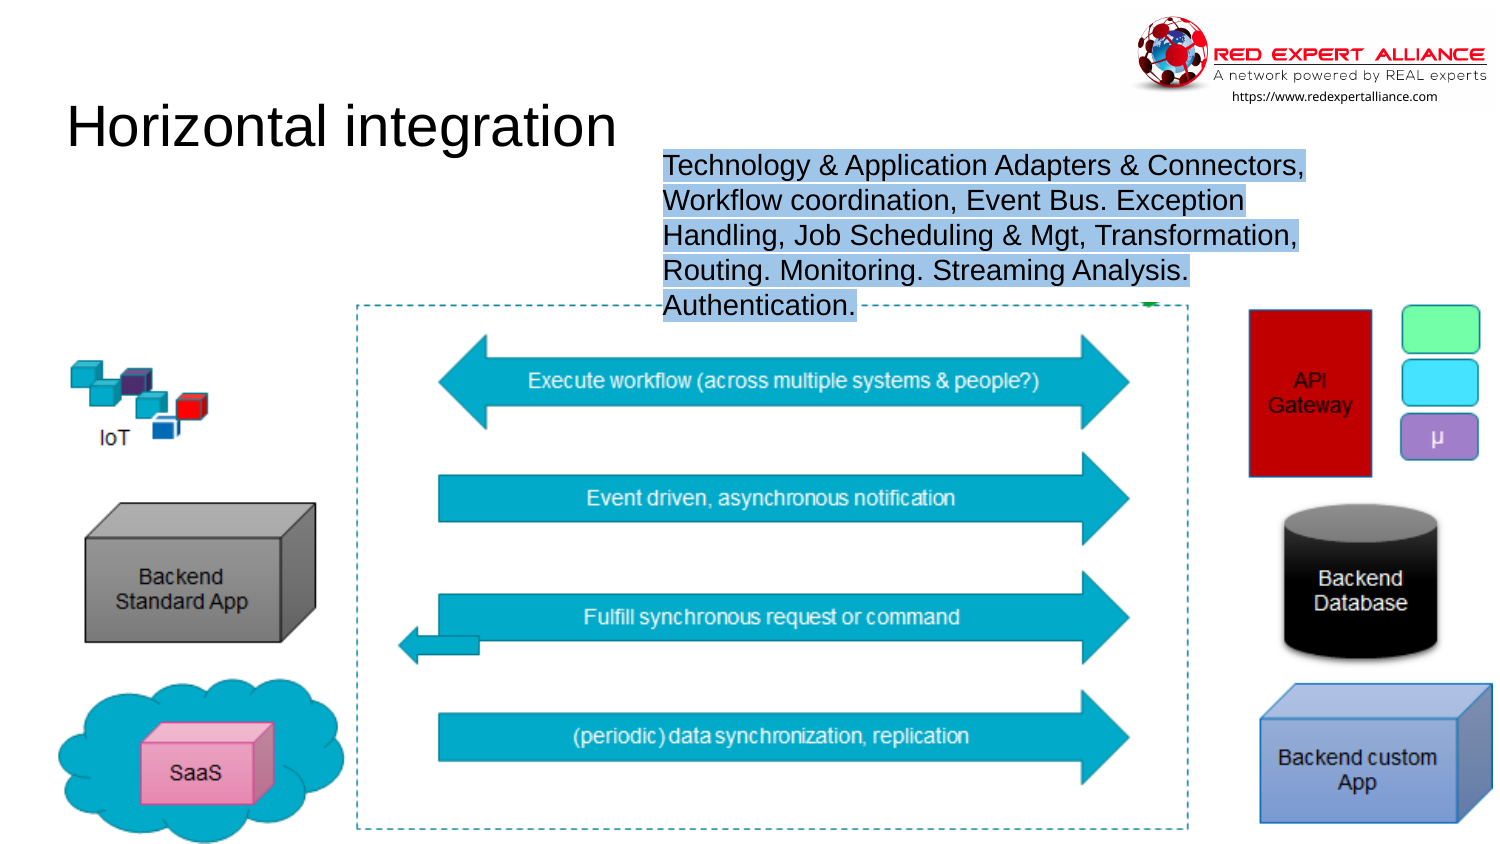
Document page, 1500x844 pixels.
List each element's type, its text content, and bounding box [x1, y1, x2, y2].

picture [20, 302, 1494, 844]
title Horizontal integration [51, 72, 1449, 167]
text_box Technology & Application Adapters & Connectors, Workflow coordination, Event Bus. Exception Handling, Job Scheduling & Mgt, Transformation, Routing. Monitoring. Streaming Analysis. Authentication. [647, 131, 1327, 300]
picture [1120, 7, 1496, 111]
